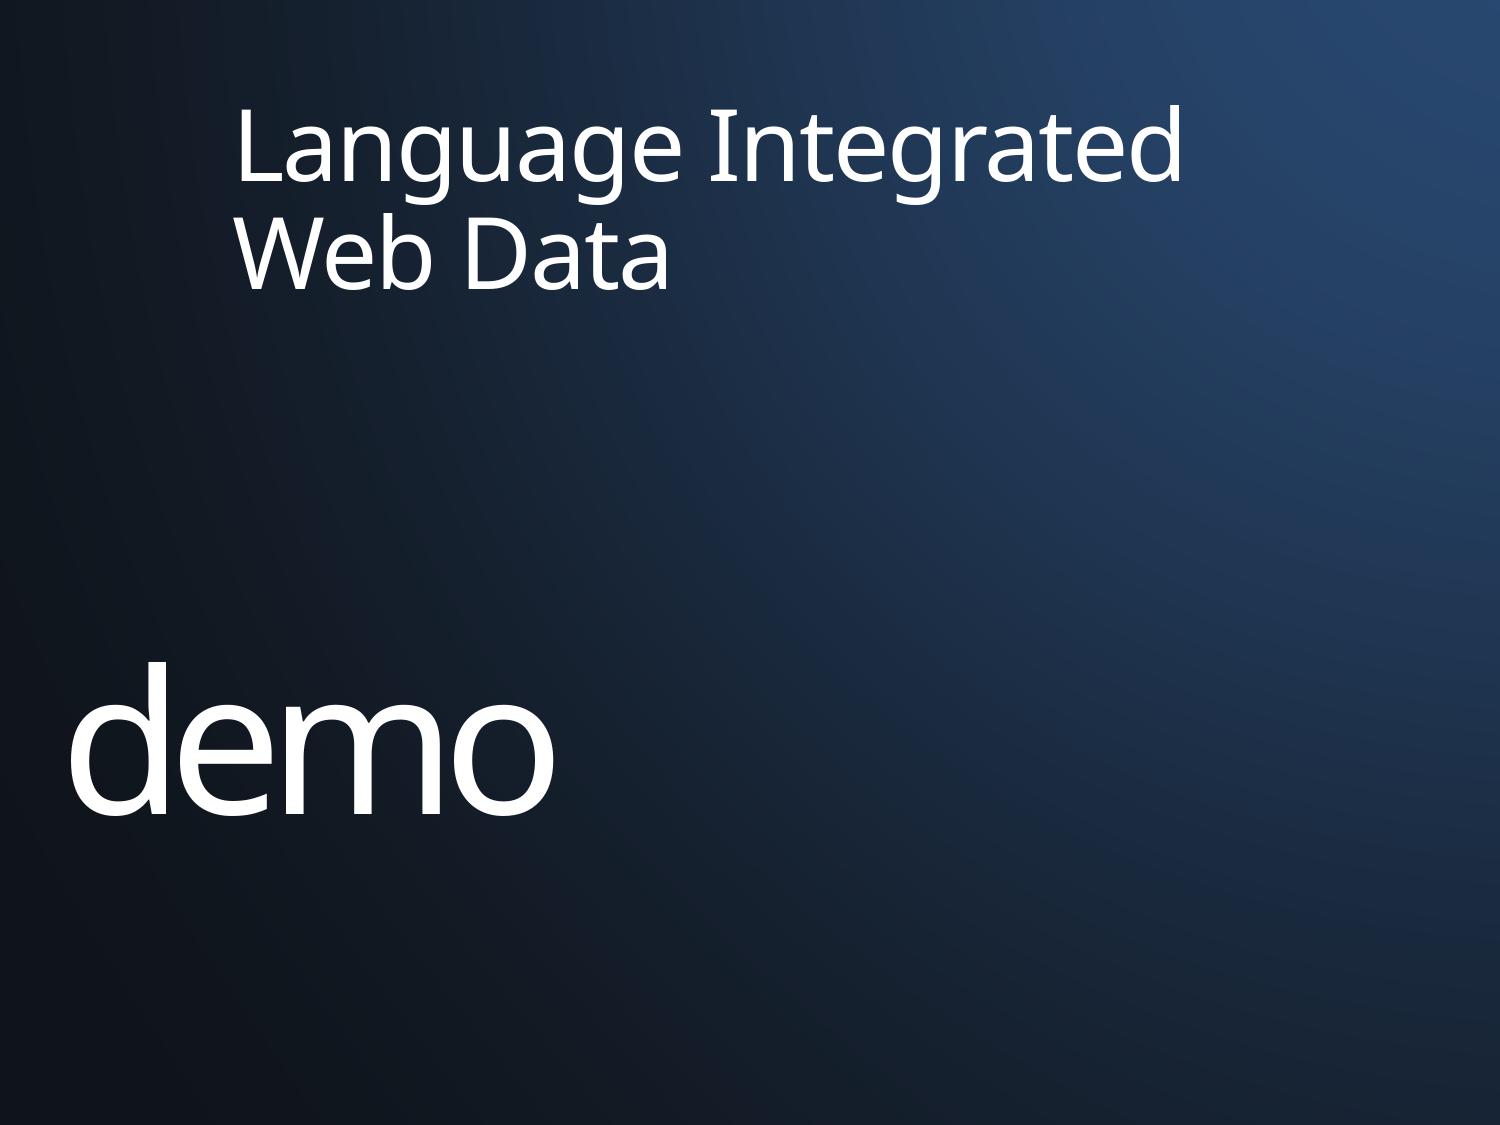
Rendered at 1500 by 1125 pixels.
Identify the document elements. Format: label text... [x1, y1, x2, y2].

list demo [60, 642, 1436, 869]
subtitle [232, 377, 1380, 454]
picture [0, 0, 1500, 1125]
title Language Integrated Web Data [232, 78, 1237, 329]
